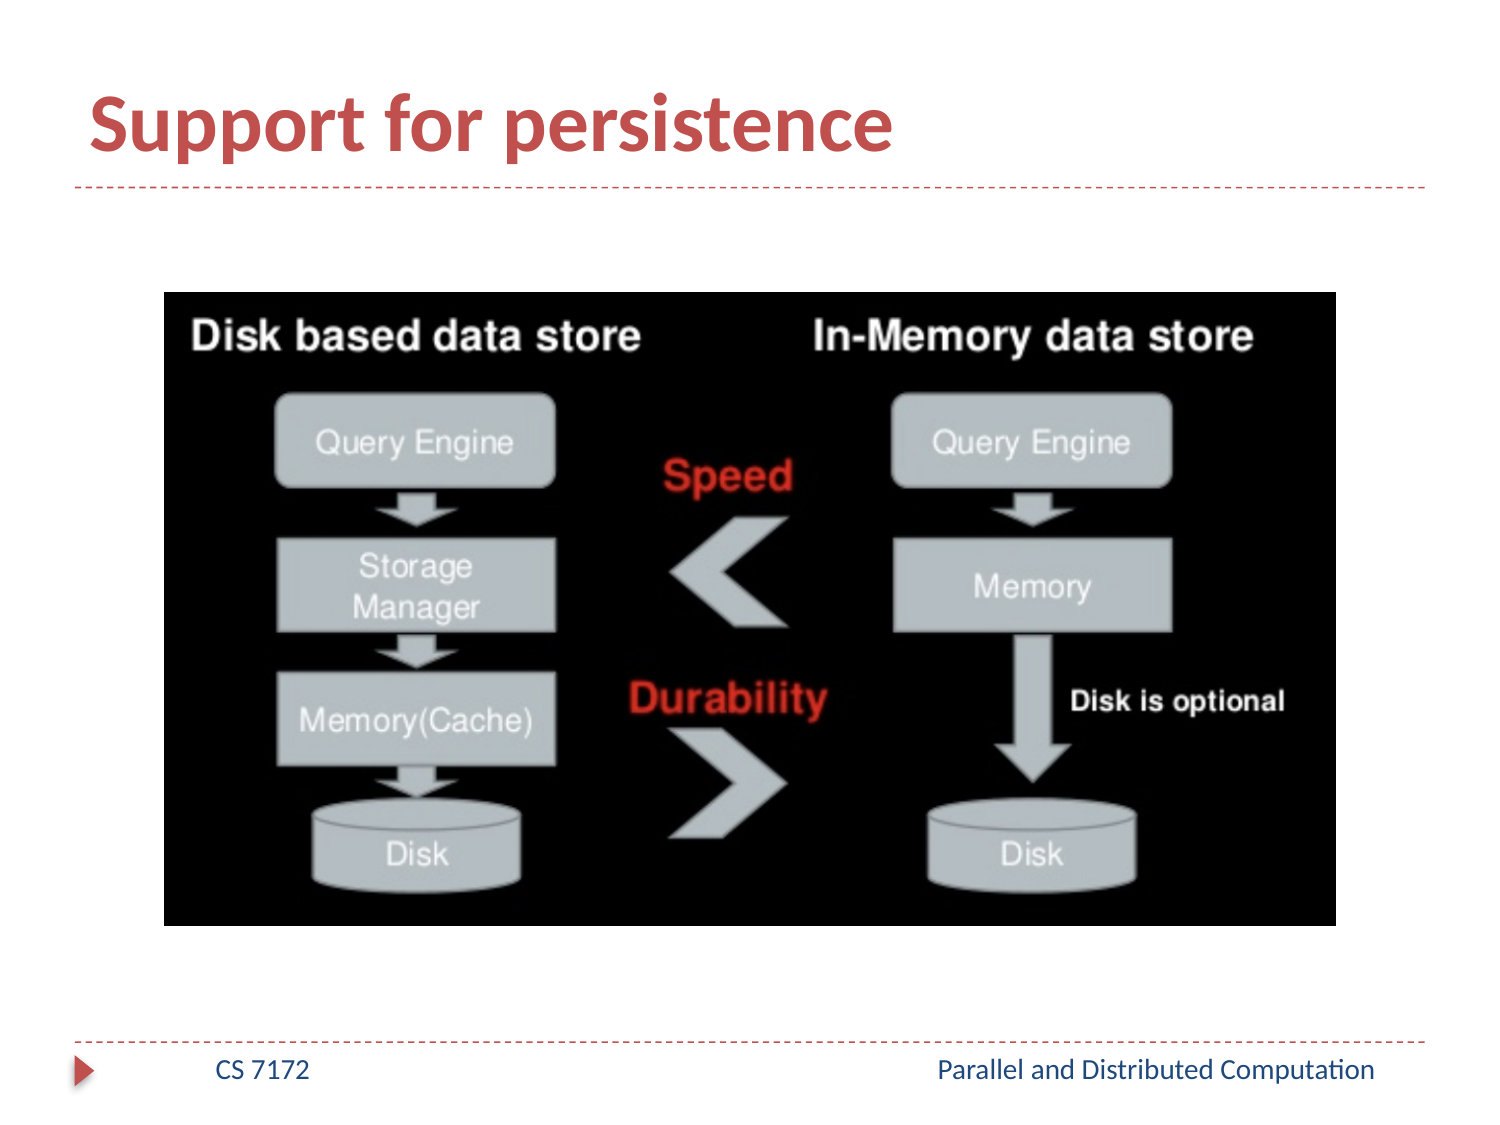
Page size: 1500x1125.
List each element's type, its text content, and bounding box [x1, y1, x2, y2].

picture [164, 291, 1336, 926]
slide_number CS 7172 [100, 1042, 426, 1103]
slide_number Parallel and Distributed Computation [887, 1042, 1426, 1103]
title Support for persistence [75, 12, 1425, 175]
